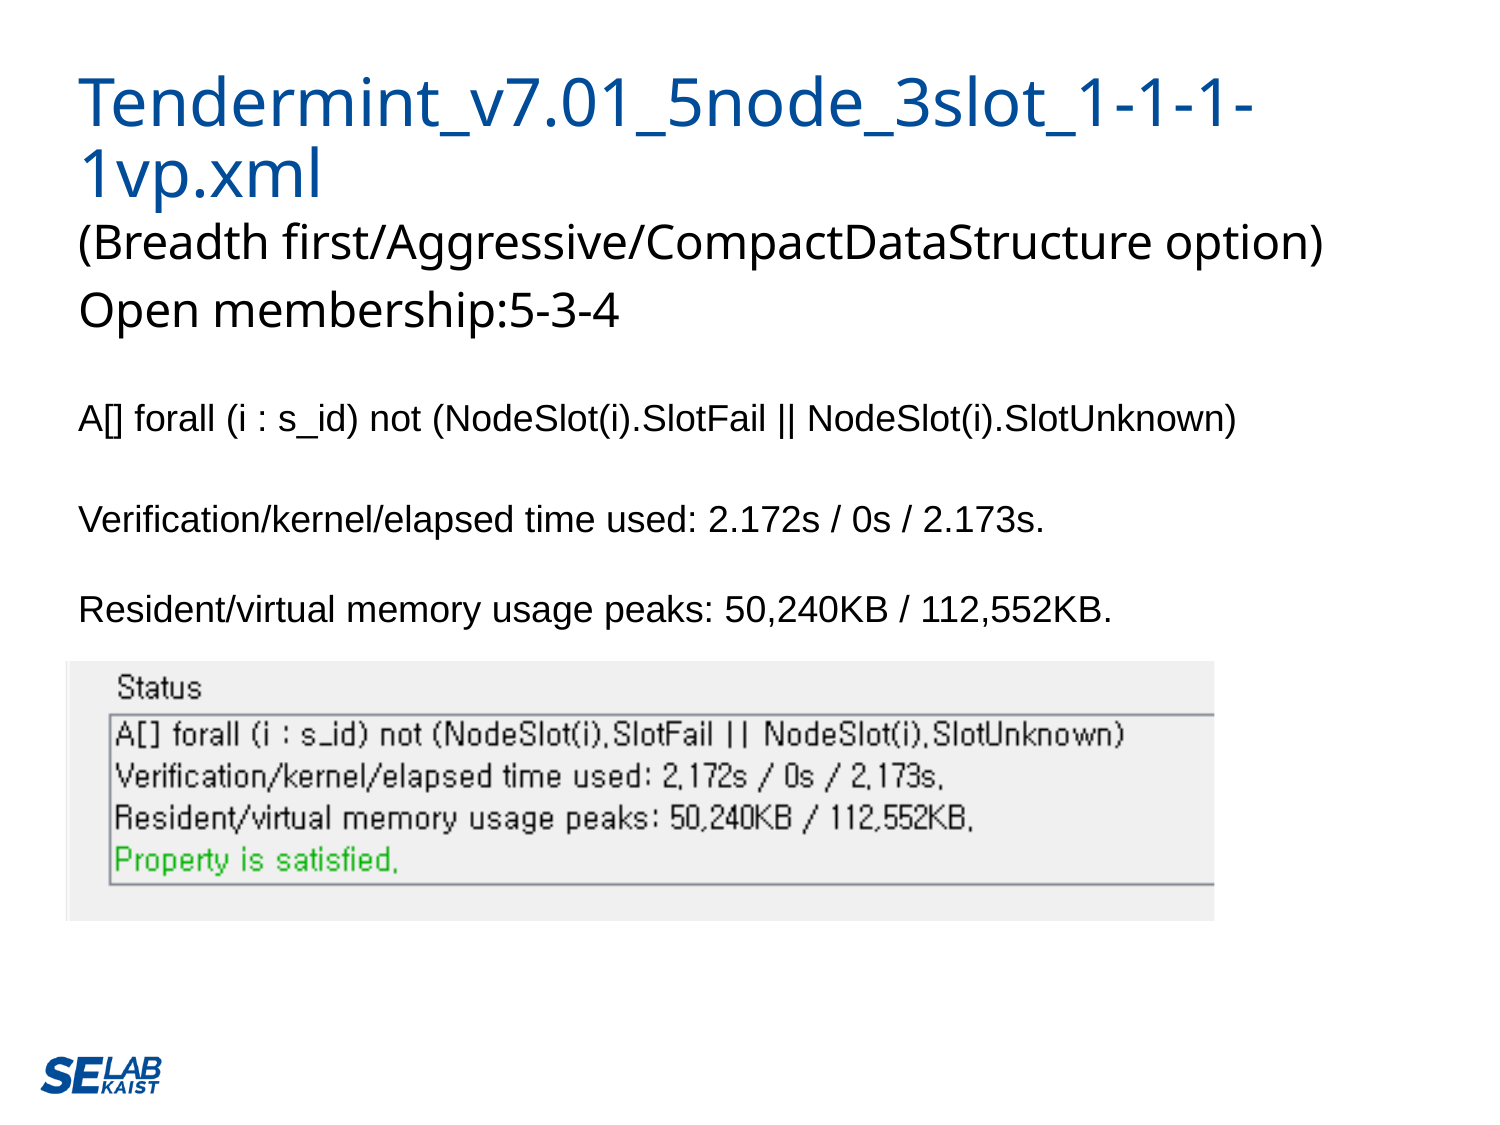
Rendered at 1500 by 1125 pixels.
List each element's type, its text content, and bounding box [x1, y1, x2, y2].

picture [65, 661, 1215, 921]
picture [37, 1047, 167, 1103]
text_box Tendermint_v7.01_5node_3slot_1-1-1-1vp.xml [63, 81, 1434, 200]
text_box (Breadth first/Aggressive/CompactDataStructure option) Open membership:5-3-4 A[] forall (i : s_id) not (NodeSlot(i).SlotFail || NodeSlot(i).SlotUnknown) Verification/kernel/elapsed time used: 2.172s / 0s / 2.173s. Resident/virtual memory usage peaks: 50,240KB / 112,552KB. [63, 204, 1434, 986]
